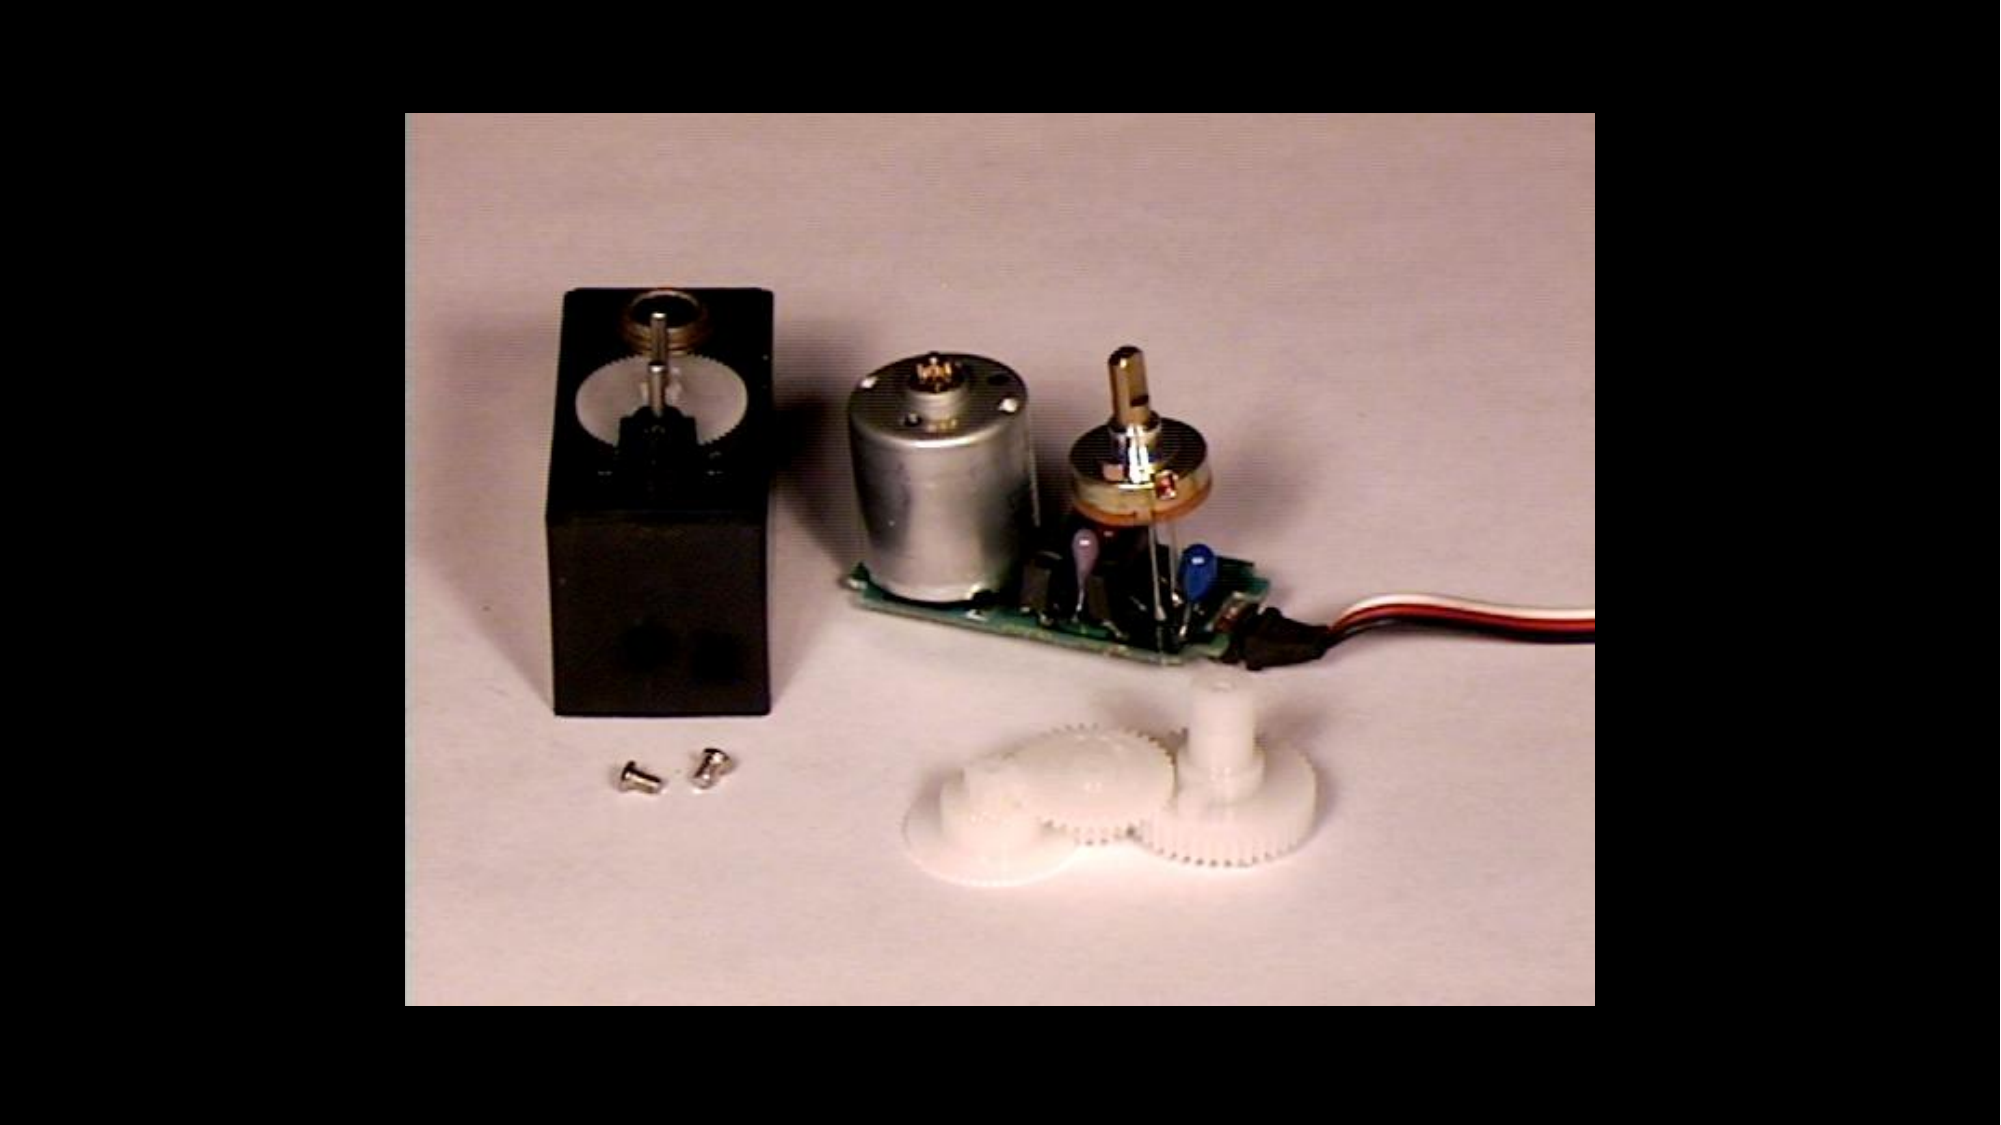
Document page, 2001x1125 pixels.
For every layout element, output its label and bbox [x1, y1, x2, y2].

picture [405, 113, 1595, 1006]
